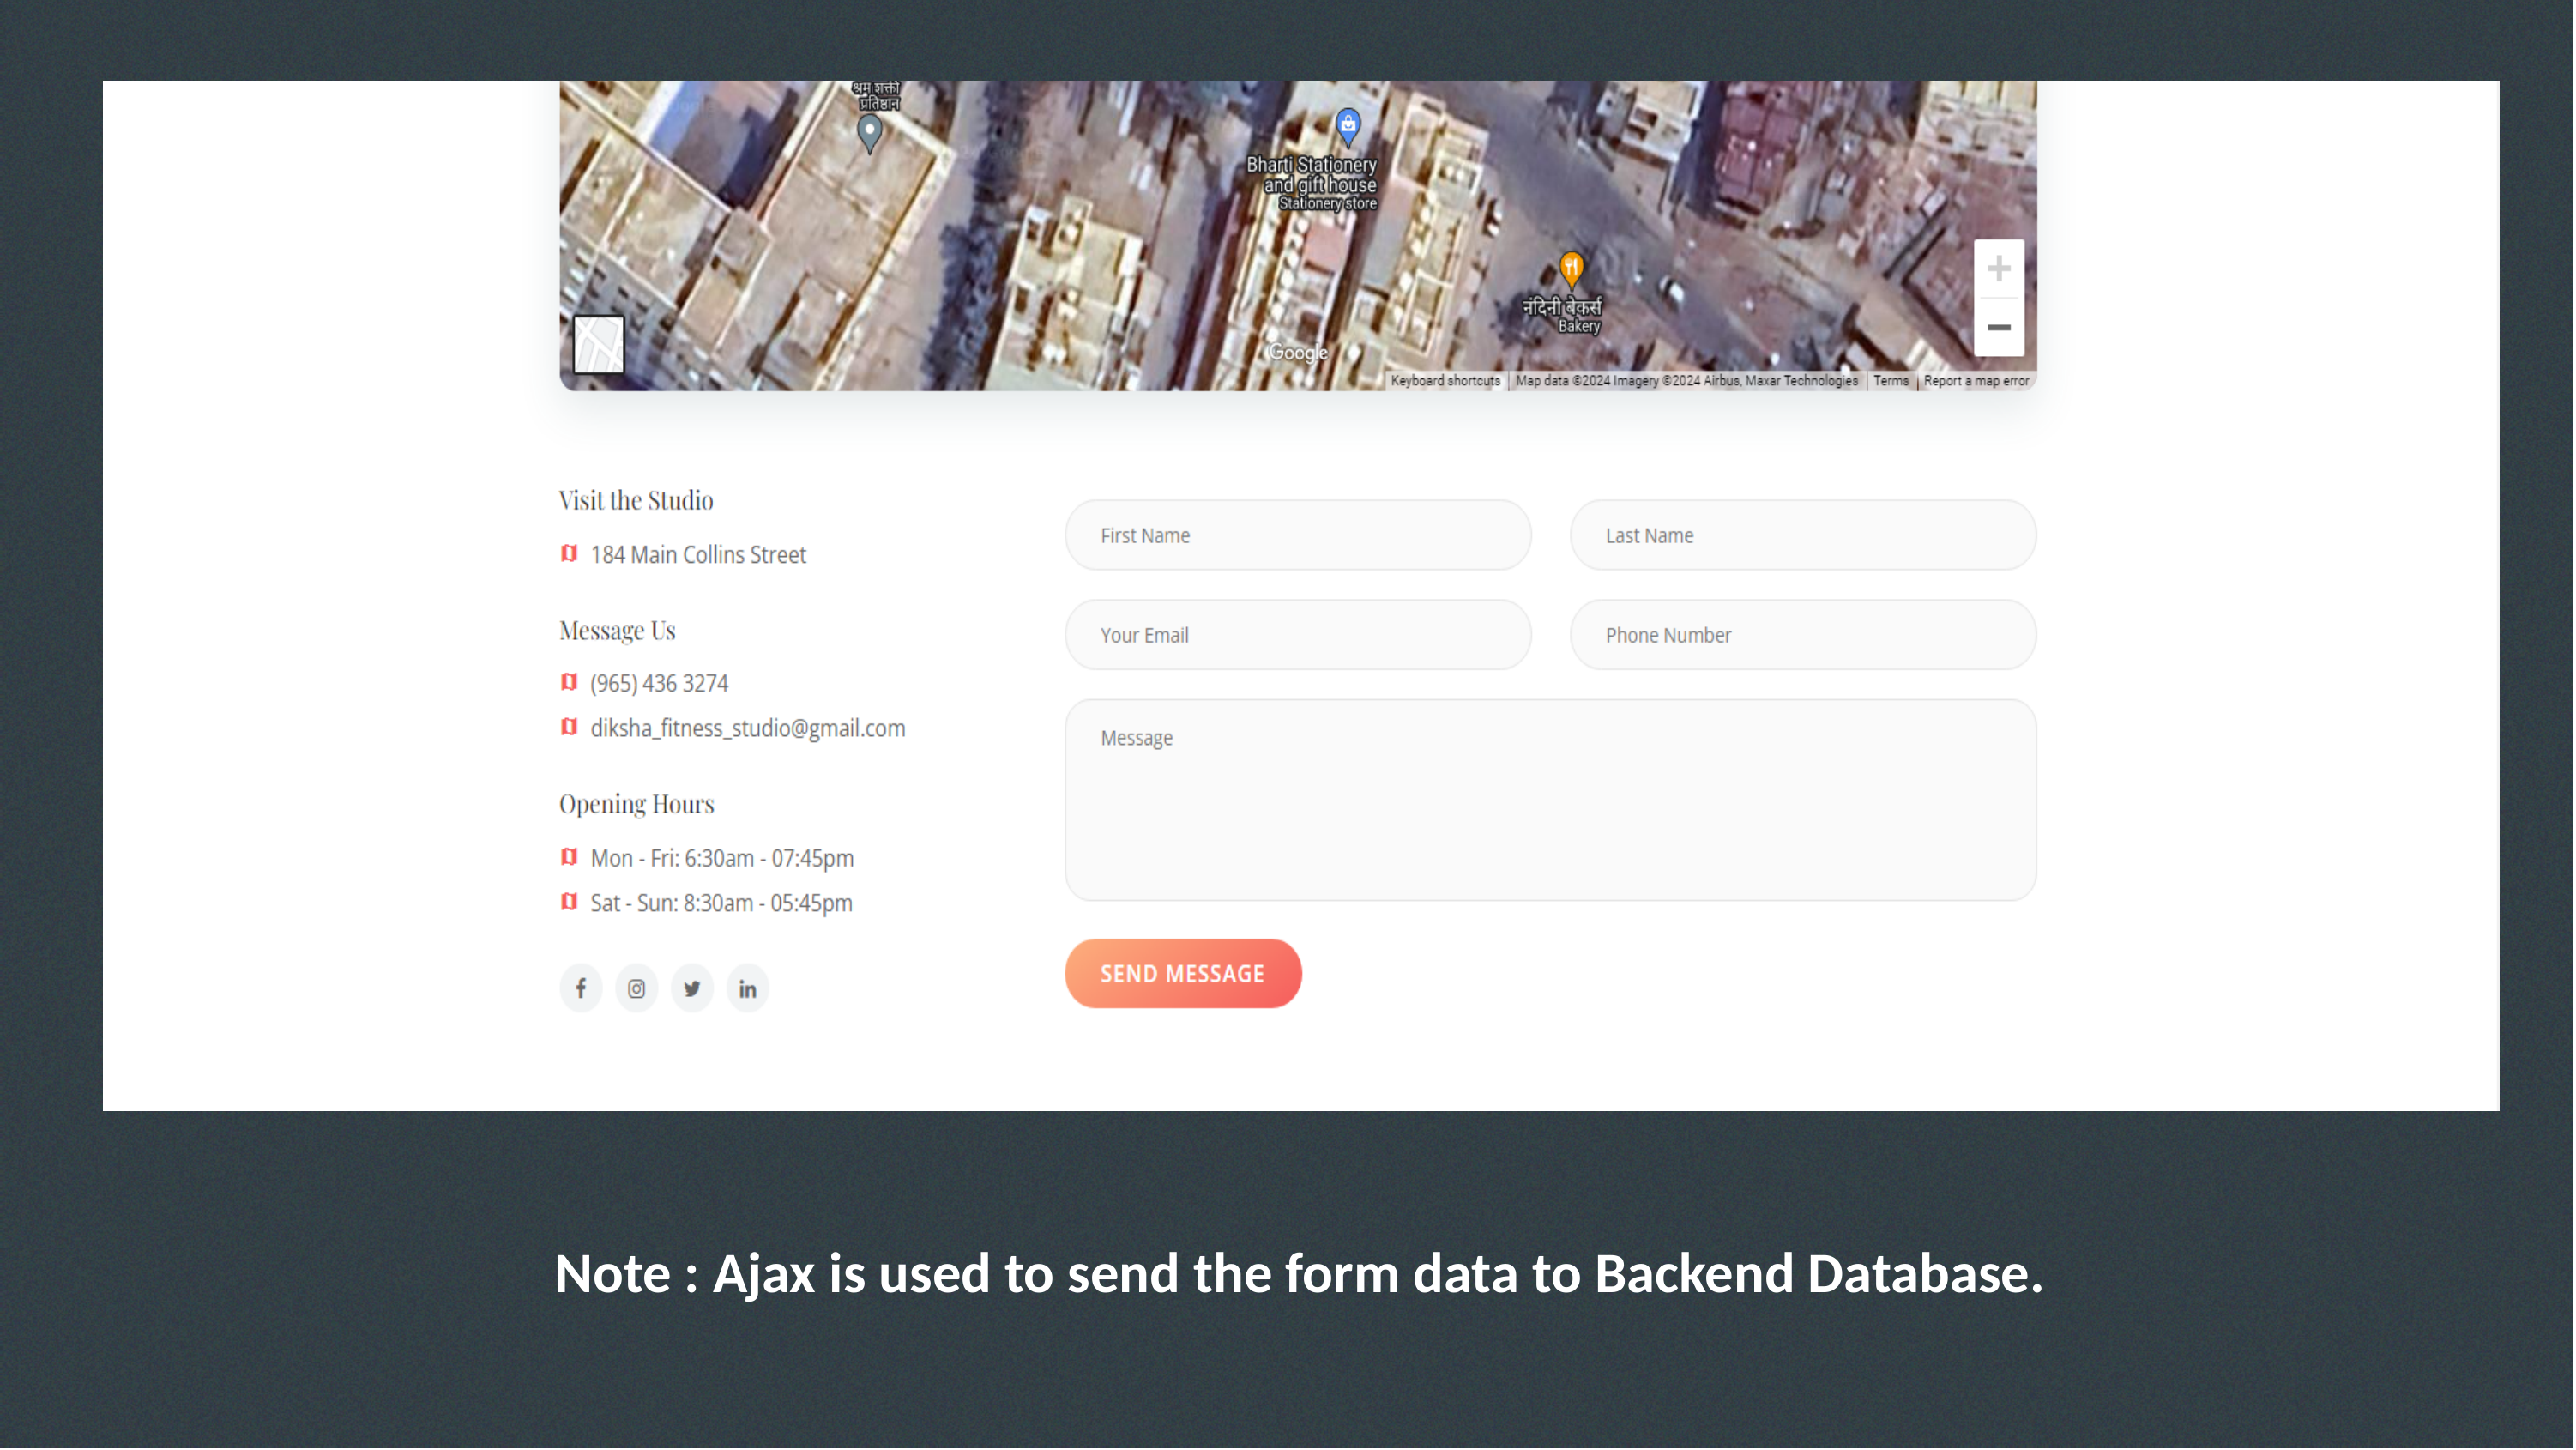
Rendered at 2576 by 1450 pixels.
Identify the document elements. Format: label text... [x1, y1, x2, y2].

picture [0, 0, 2573, 1448]
text_box Note : Ajax is used to send the form data to Backend Database. [542, 1229, 2060, 1310]
